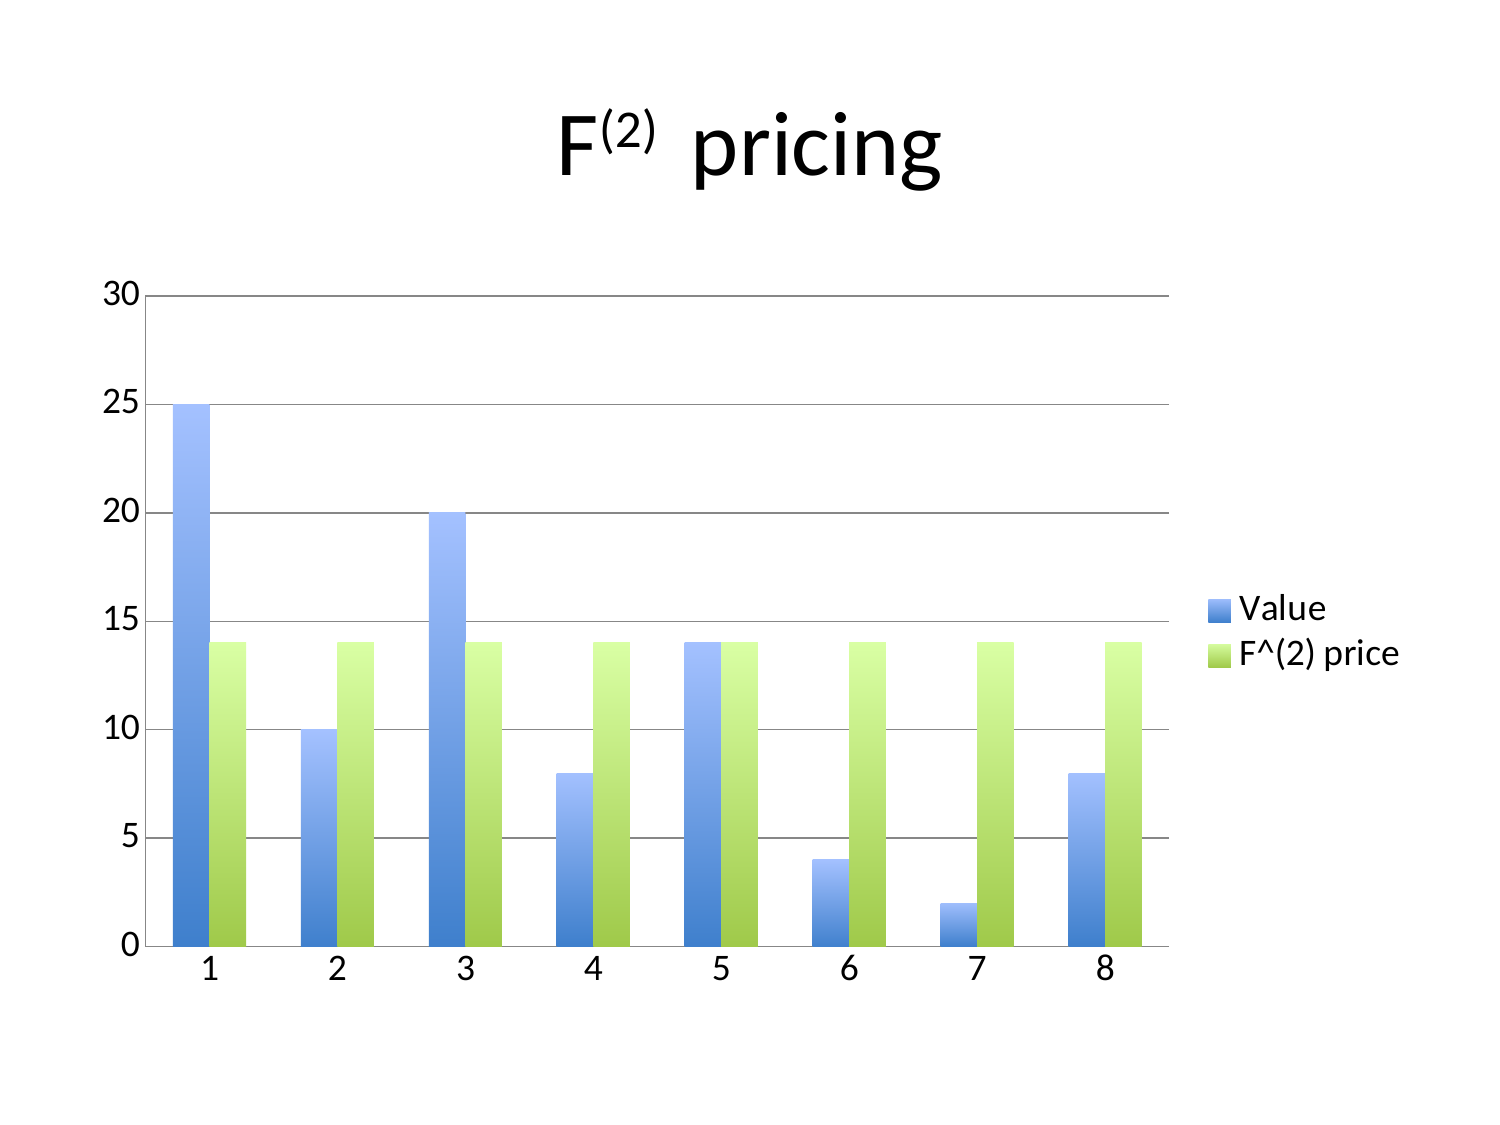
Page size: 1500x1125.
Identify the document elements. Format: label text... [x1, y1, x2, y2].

title F(2) pricing [75, 45, 1425, 233]
chart [74, 262, 1426, 1006]
